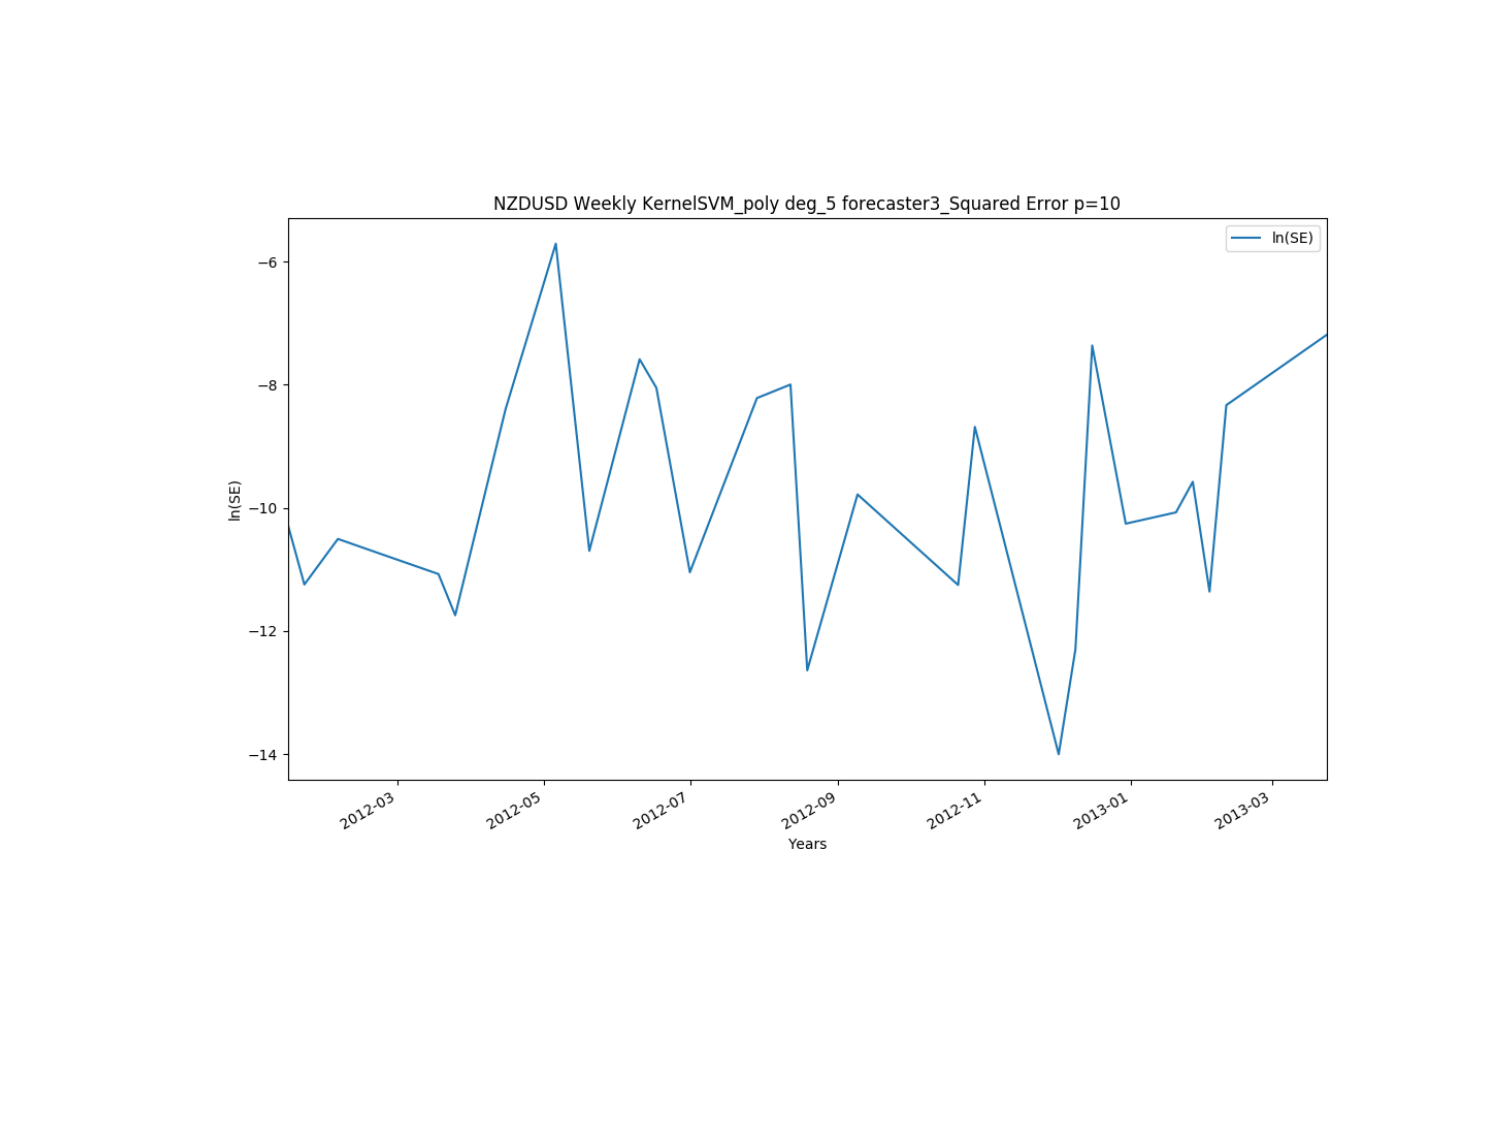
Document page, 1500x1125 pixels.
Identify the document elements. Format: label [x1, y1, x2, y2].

picture [119, 119, 1461, 946]
